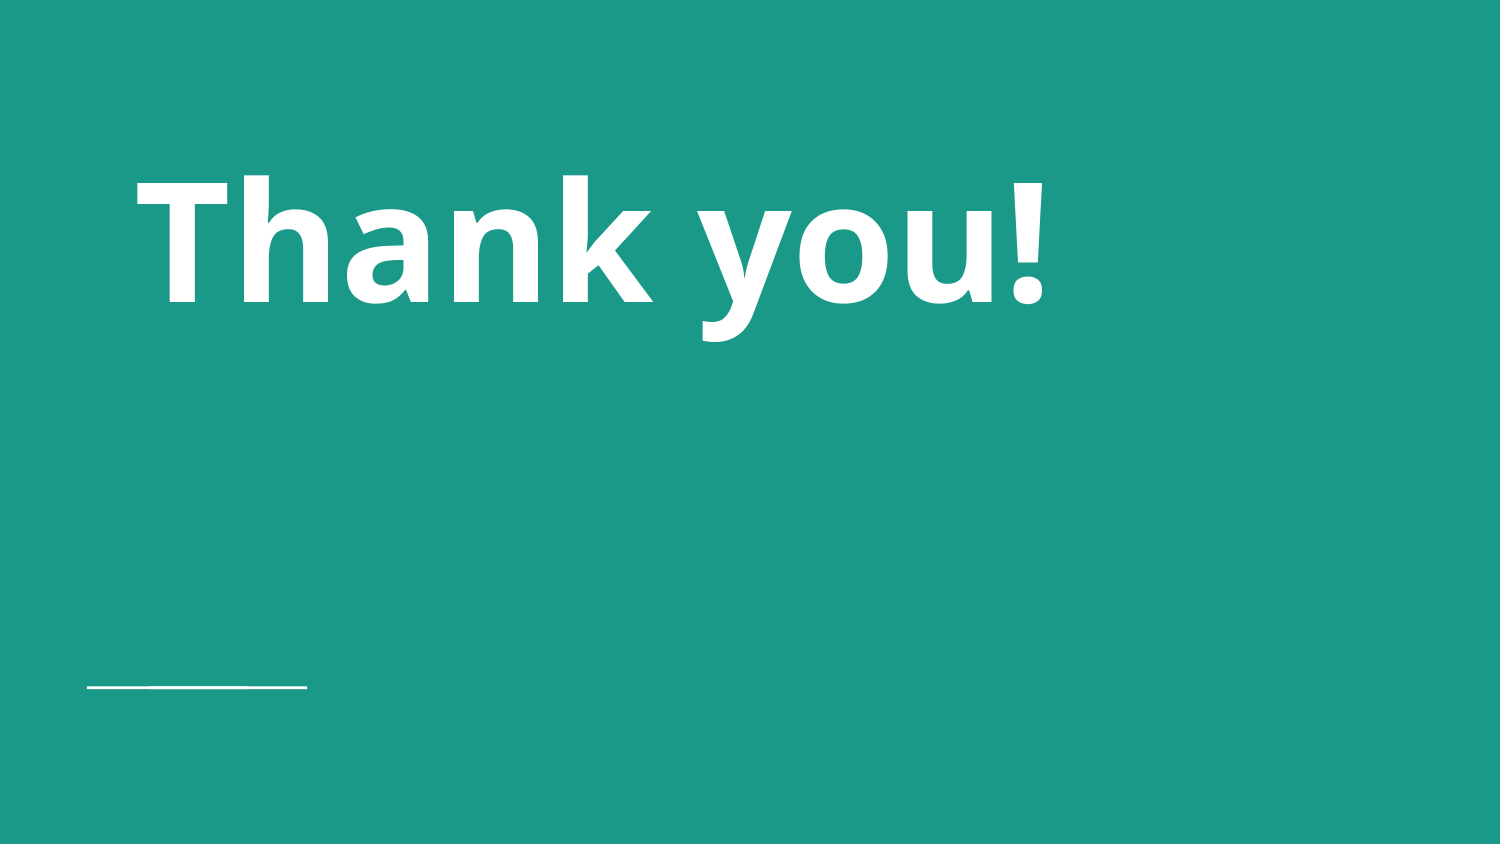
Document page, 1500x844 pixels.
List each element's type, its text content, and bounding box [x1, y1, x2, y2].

title Thank you! [119, 120, 1381, 325]
